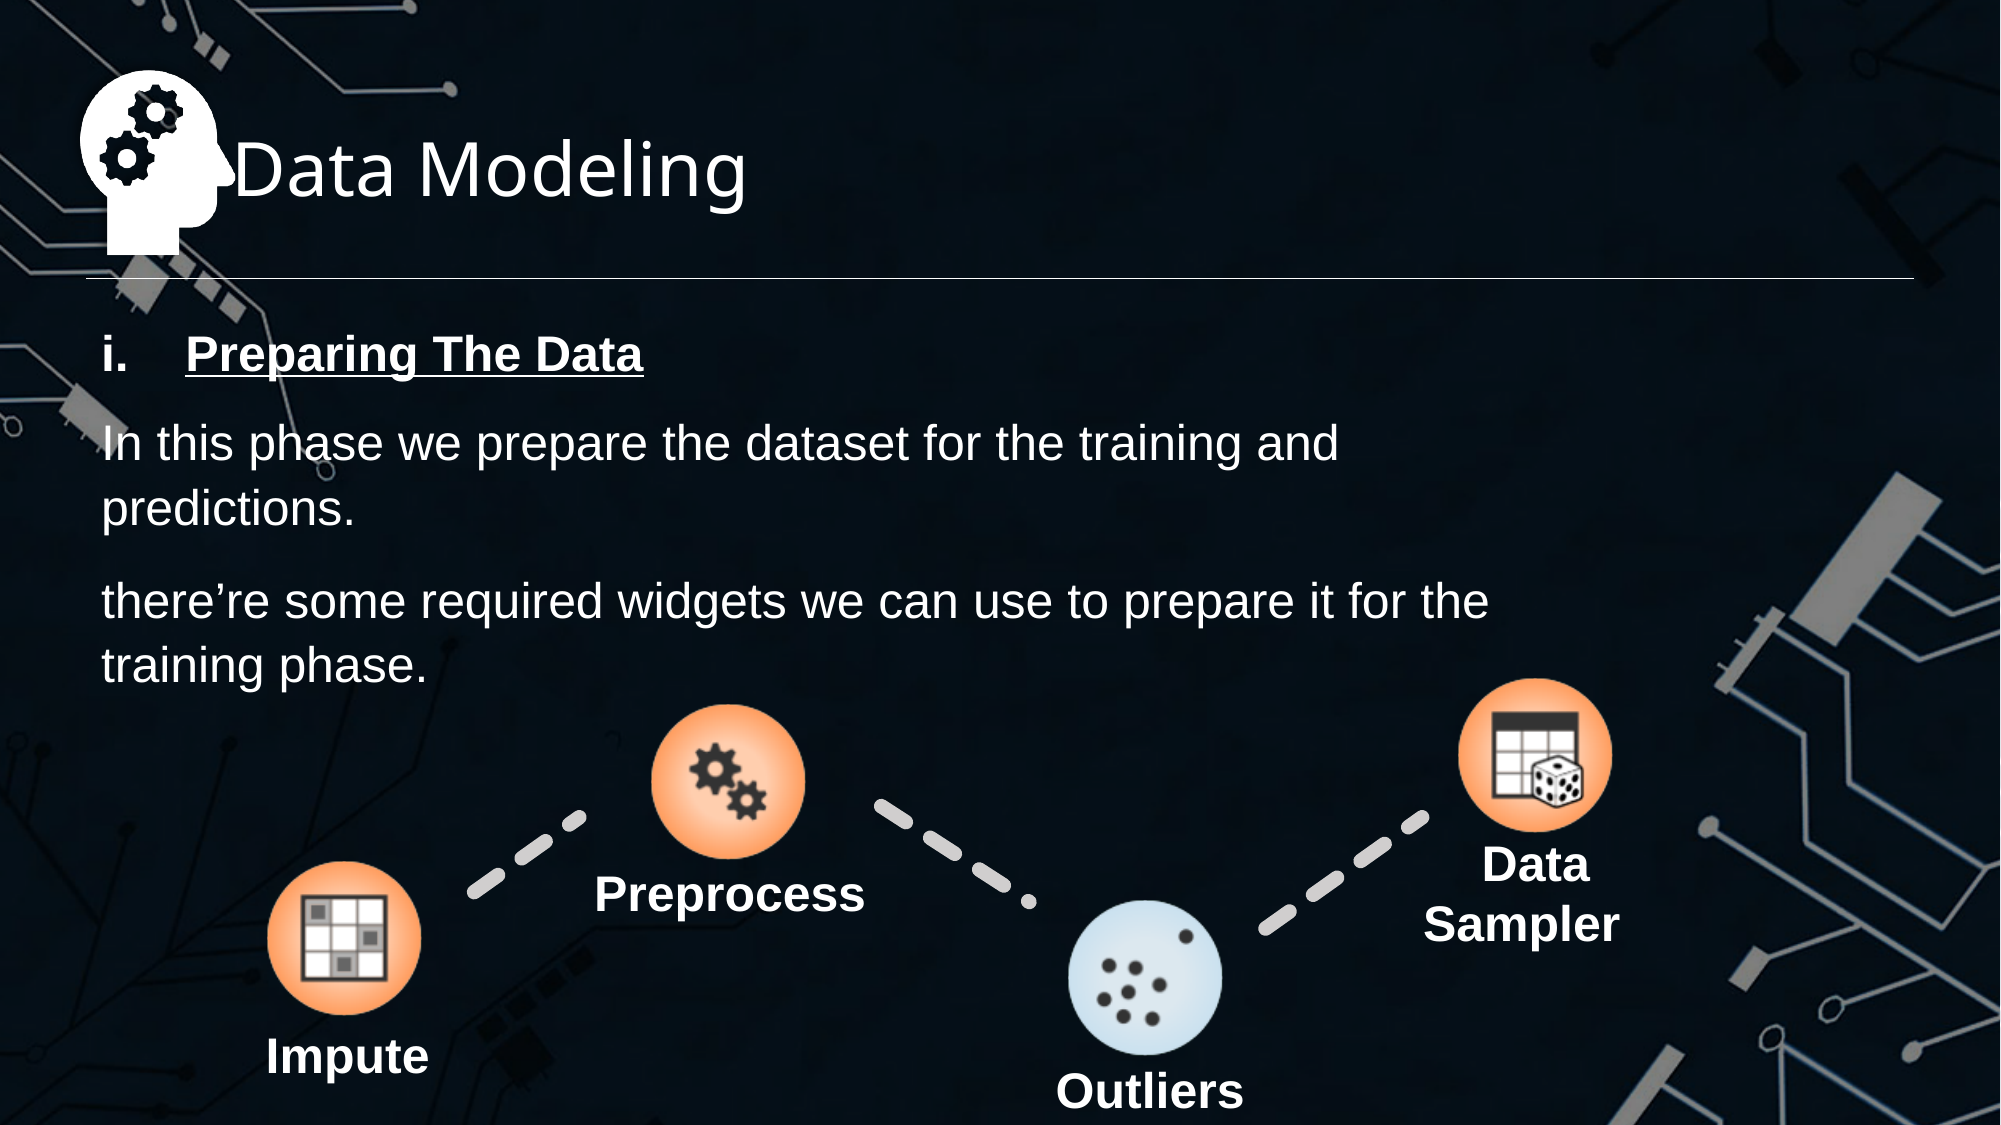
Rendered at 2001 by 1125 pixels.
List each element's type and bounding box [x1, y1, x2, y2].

picture [0, 0, 2001, 1125]
text_box [474, 817, 580, 893]
text_box [1265, 817, 1423, 929]
text_box [881, 806, 1030, 902]
